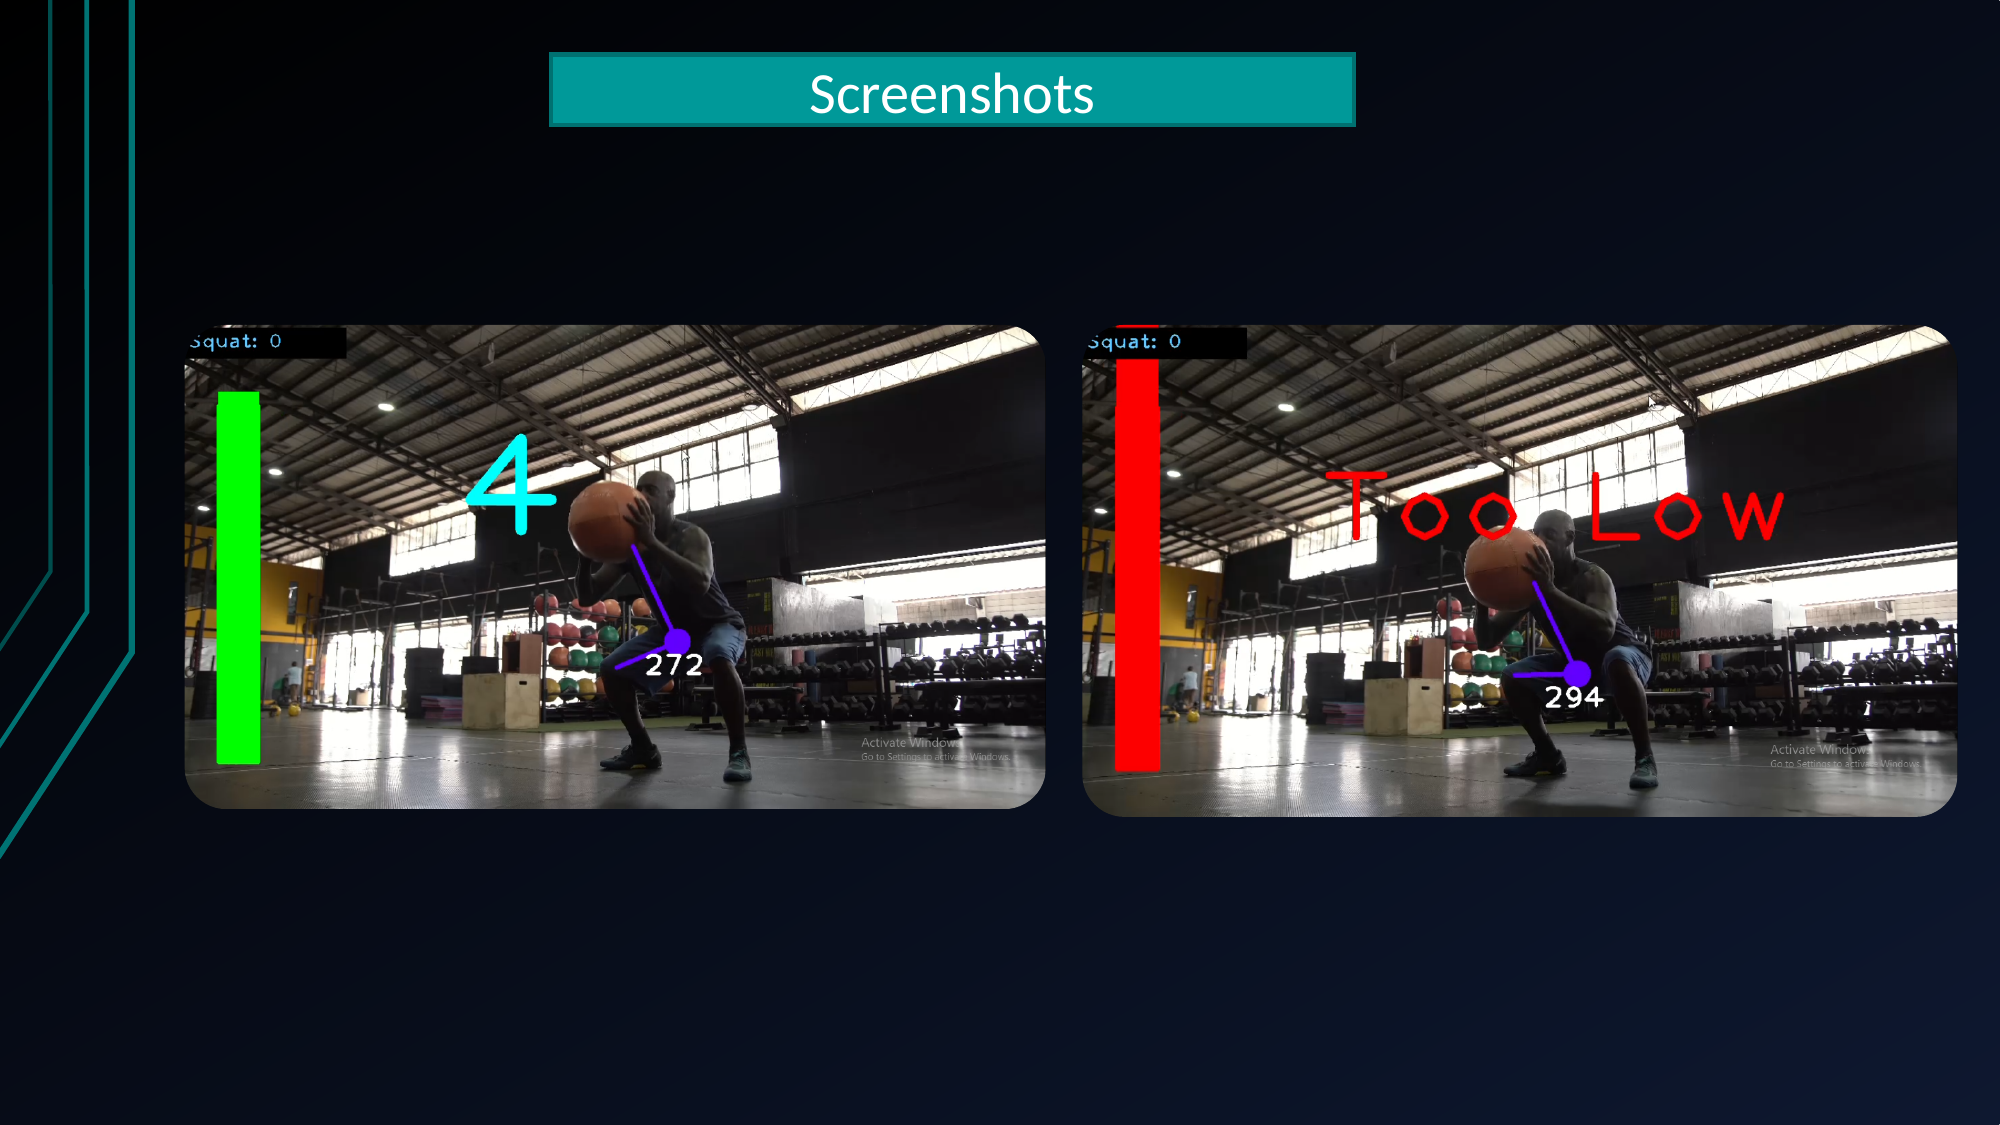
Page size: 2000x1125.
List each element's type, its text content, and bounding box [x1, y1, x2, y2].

text_box [1082, 324, 1958, 817]
text_box [184, 324, 1046, 810]
text_box Screenshots [549, 52, 1356, 127]
